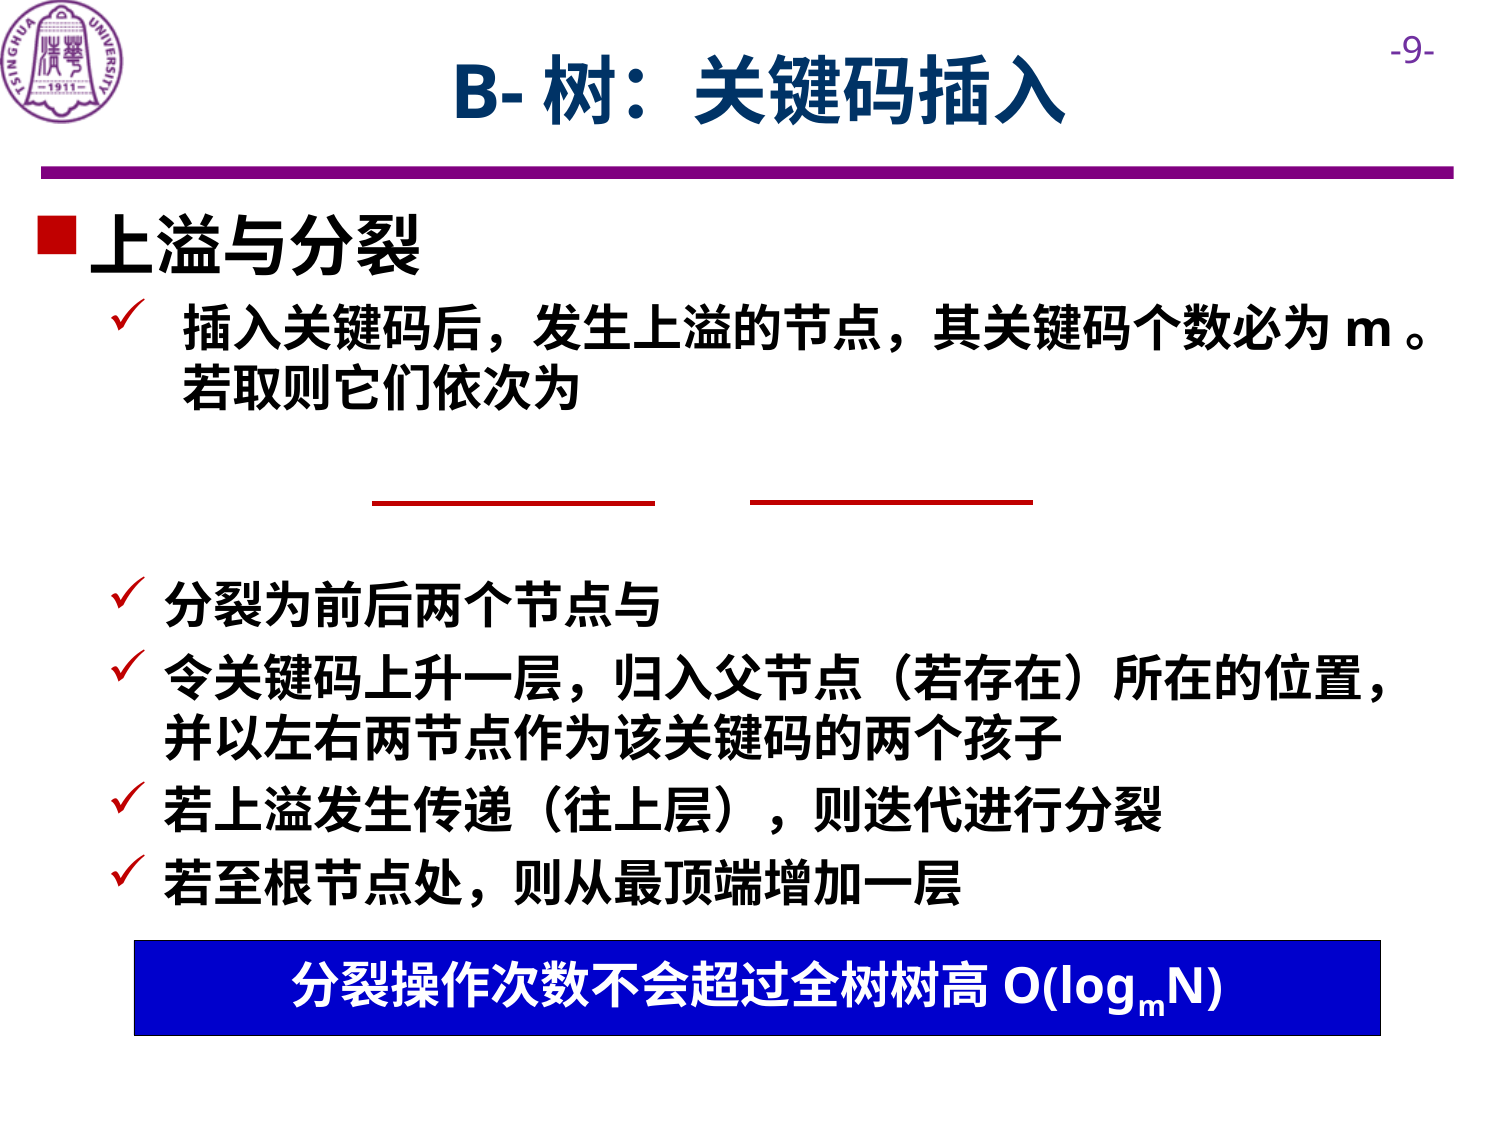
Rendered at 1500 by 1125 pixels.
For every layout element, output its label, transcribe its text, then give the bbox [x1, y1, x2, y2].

title B-树：关键码插入 [135, 13, 1383, 165]
picture [0, 0, 124, 124]
text_box 分裂操作次数不会超过全树树高O(logmN) [133, 940, 1381, 1035]
